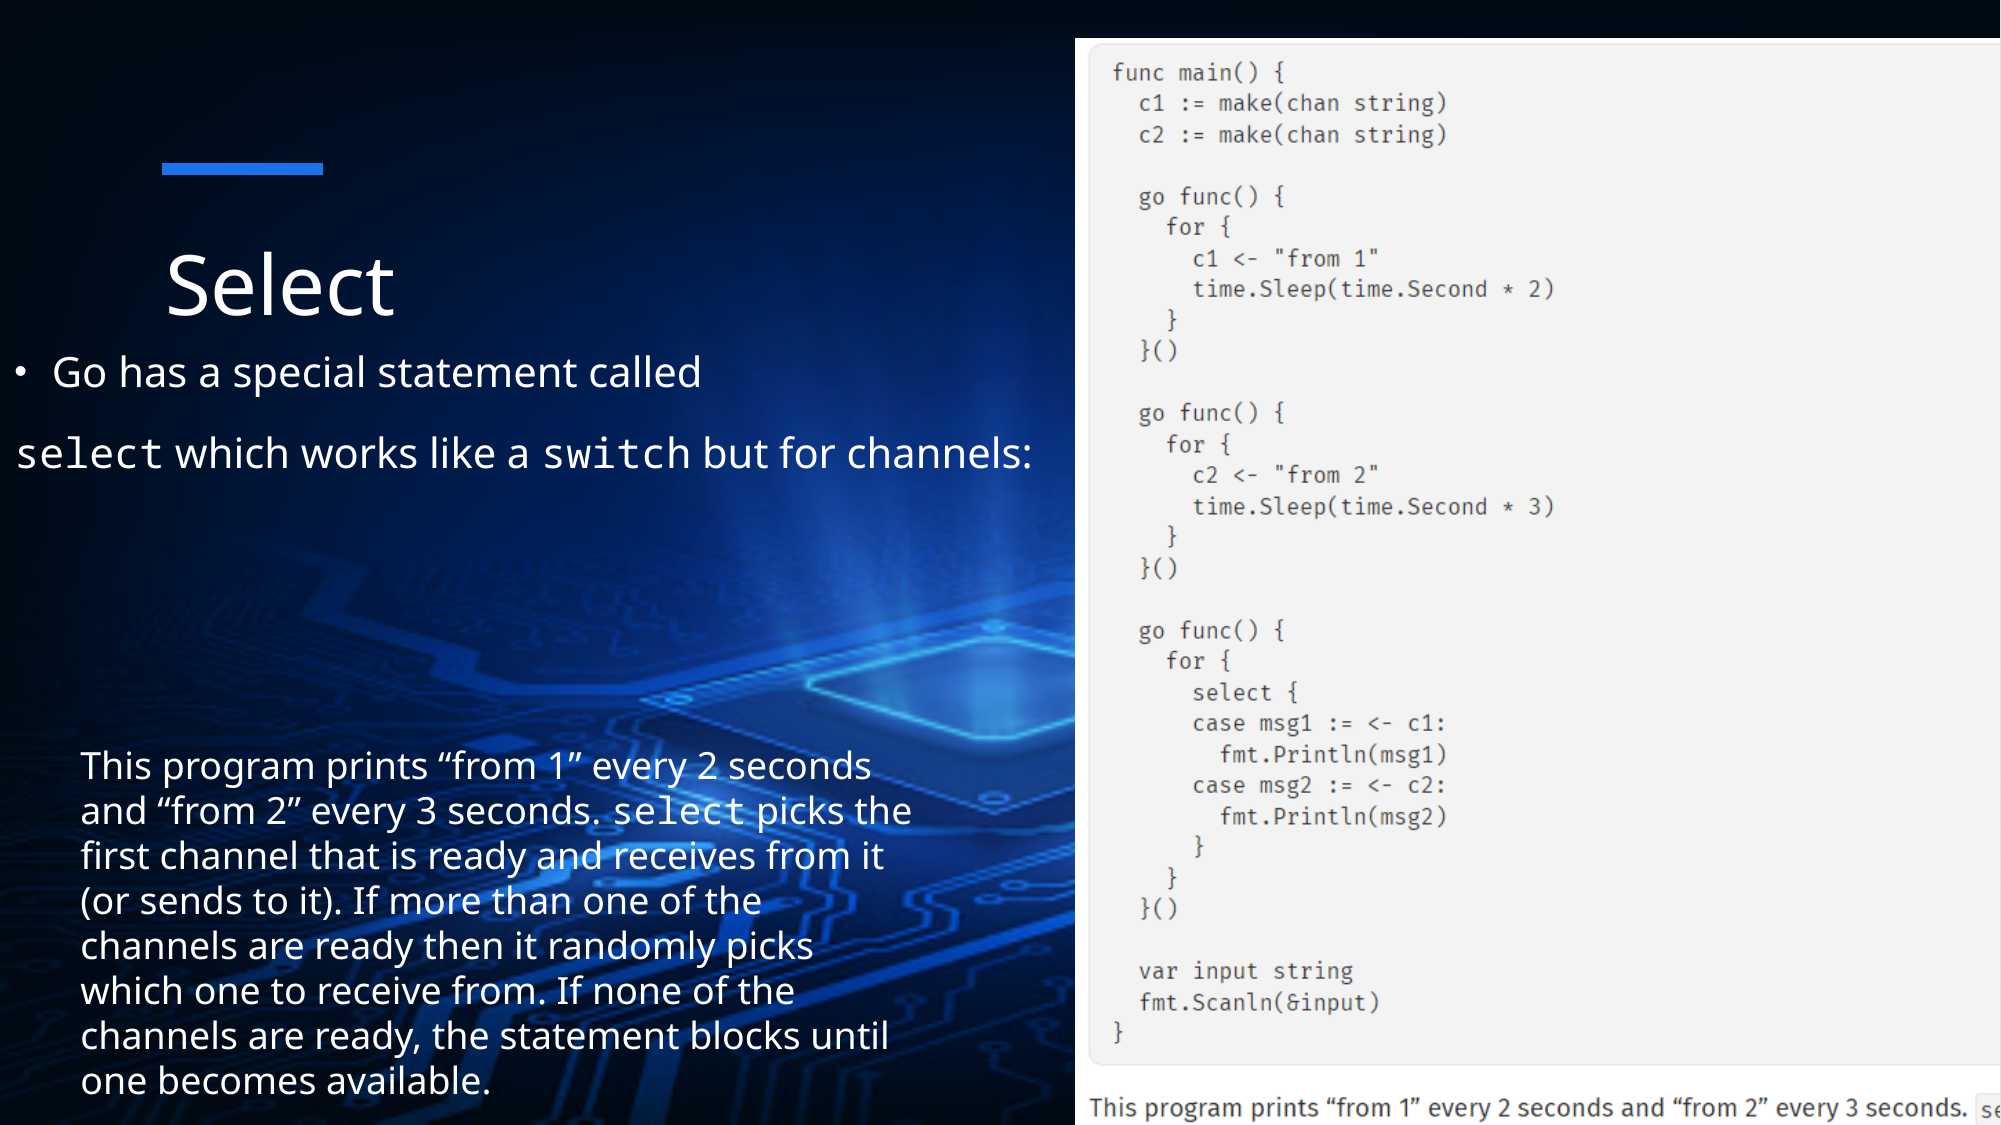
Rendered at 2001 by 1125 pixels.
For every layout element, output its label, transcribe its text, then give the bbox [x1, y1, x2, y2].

picture [0, 0, 2001, 1125]
title Select [150, 224, 1075, 328]
text_box This program prints “from 1” every 2 seconds and “from 2” every 3 seconds. select picks the first channel that is ready and receives from it (or sends to it). If more than one of the channels are ready then it randomly picks which one to receive from. If none of the channels are ready, the statement blocks until one becomes available. [65, 734, 935, 1110]
list Go has a special statement called select which works like a switch but for channels: [0, 328, 1075, 835]
